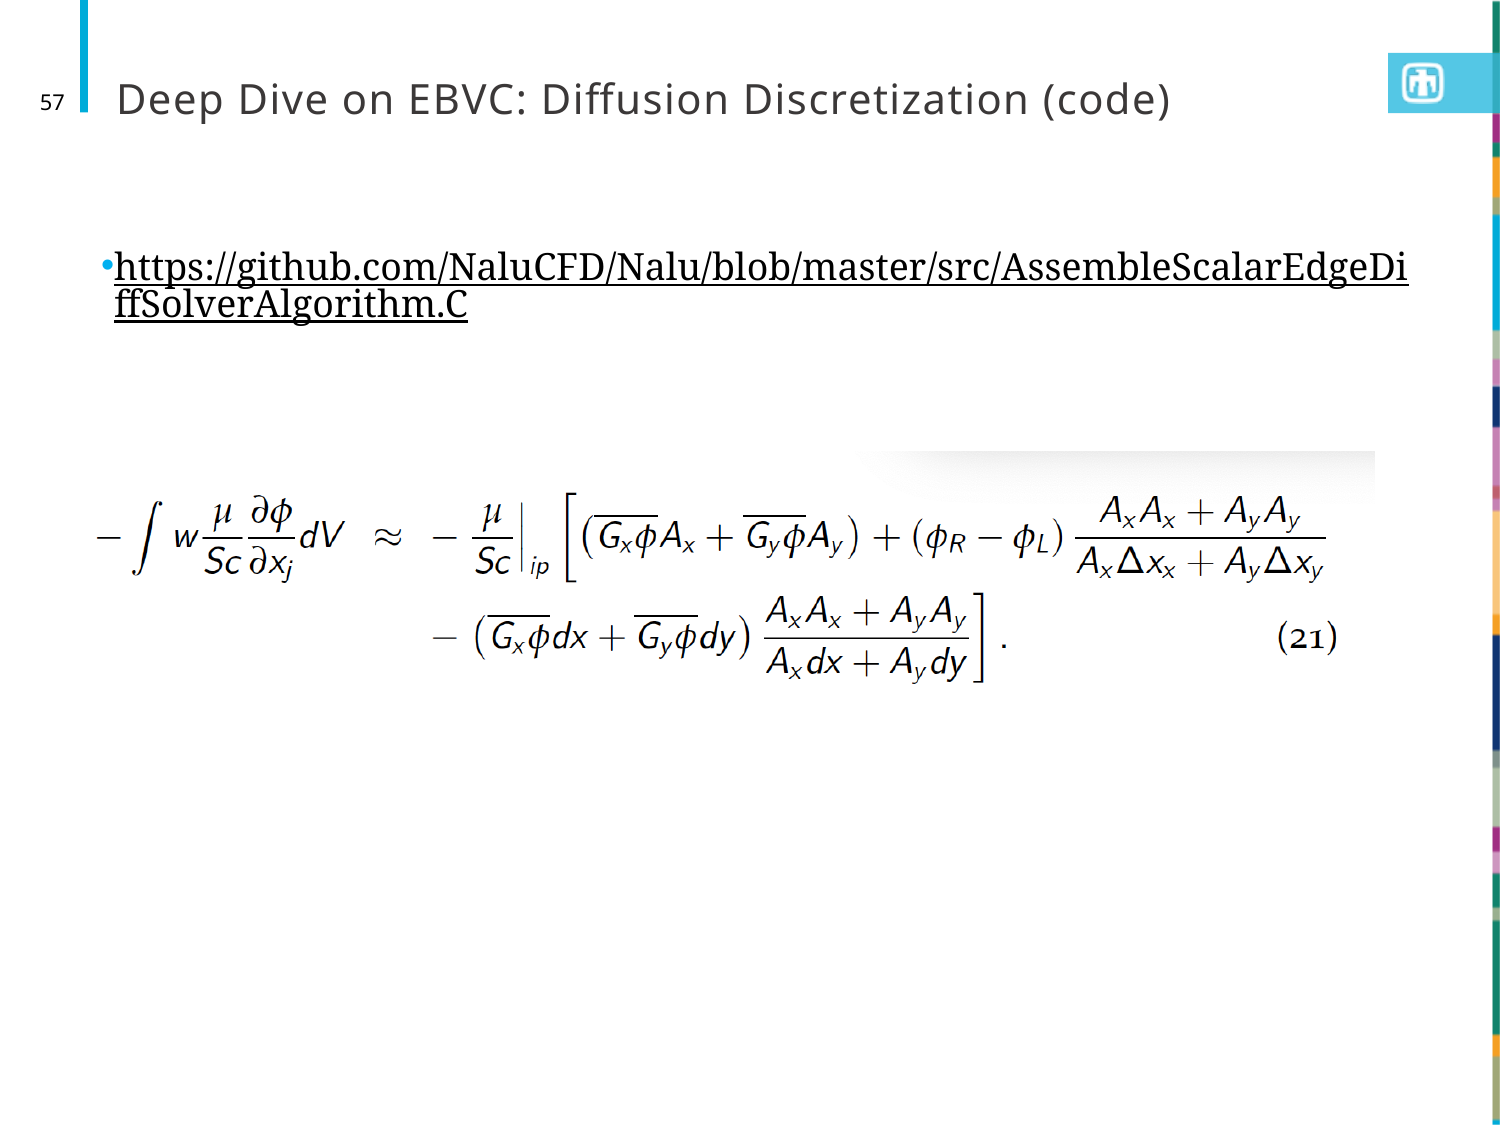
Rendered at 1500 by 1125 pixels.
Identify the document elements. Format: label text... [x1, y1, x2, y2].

list https://github.com/NaluCFD/Nalu/blob/master/src/AssembleScalarEdgeDiffSolverAlgorithm.C [101, 236, 1431, 1125]
picture [68, 451, 1376, 717]
picture [1401, 62, 1445, 104]
title Deep Dive on EBVC: Diffusion Discretization (code) [101, 36, 1339, 131]
slide_number 57 [7, 73, 80, 133]
picture [1493, 1, 1500, 215]
picture [1493, 330, 1499, 1120]
